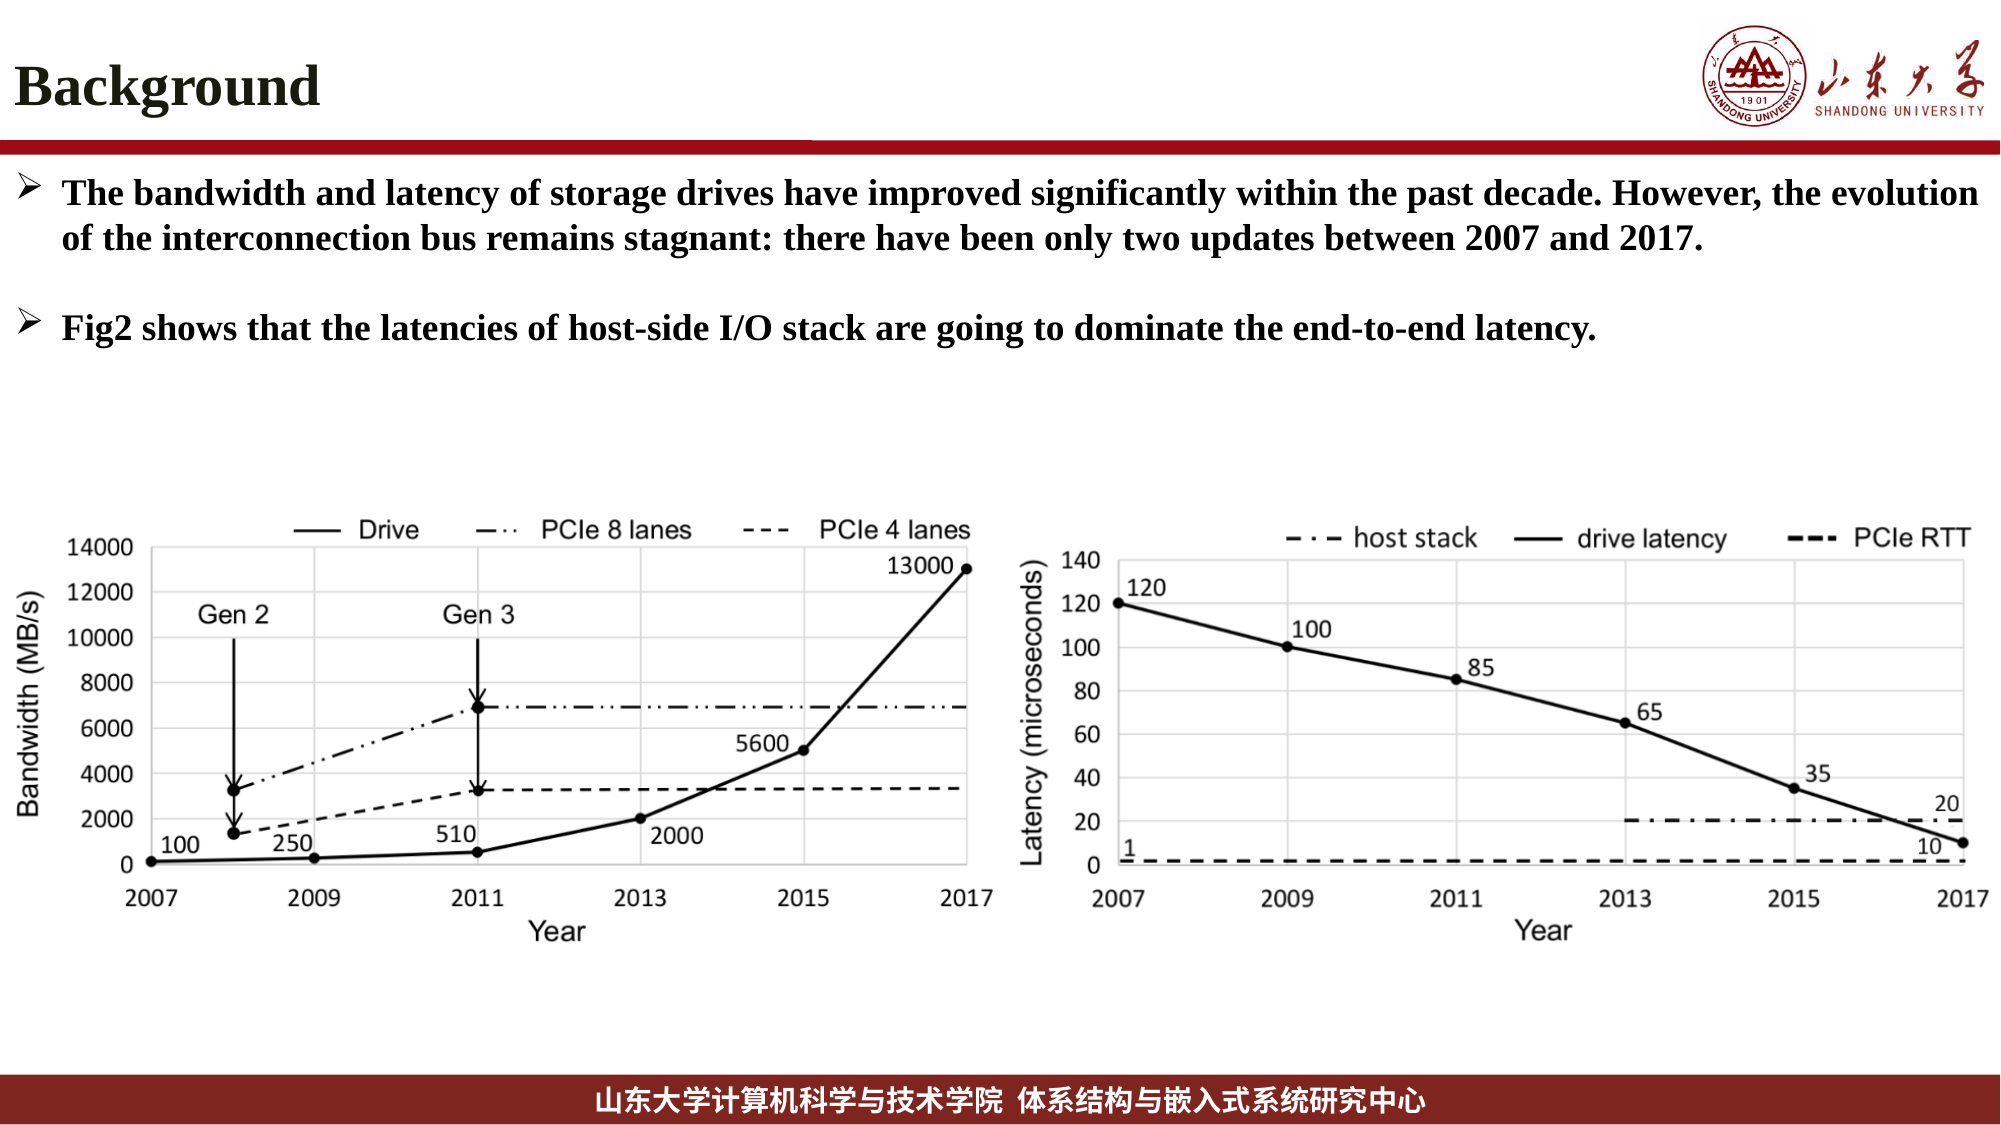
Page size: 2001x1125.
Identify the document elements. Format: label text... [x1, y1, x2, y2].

text_box The bandwidth and latency of storage drives have improved significantly within the past decade. However, the evolution of the interconnection bus remains stagnant: there have been only two updates between 2007 and 2017. Fig2 shows that the latencies of host-side I/O stack are going to dominate the end-to-end latency. [0, 160, 2000, 356]
picture [1698, 21, 1985, 130]
title Background [0, 48, 1575, 160]
picture [0, 510, 2000, 950]
